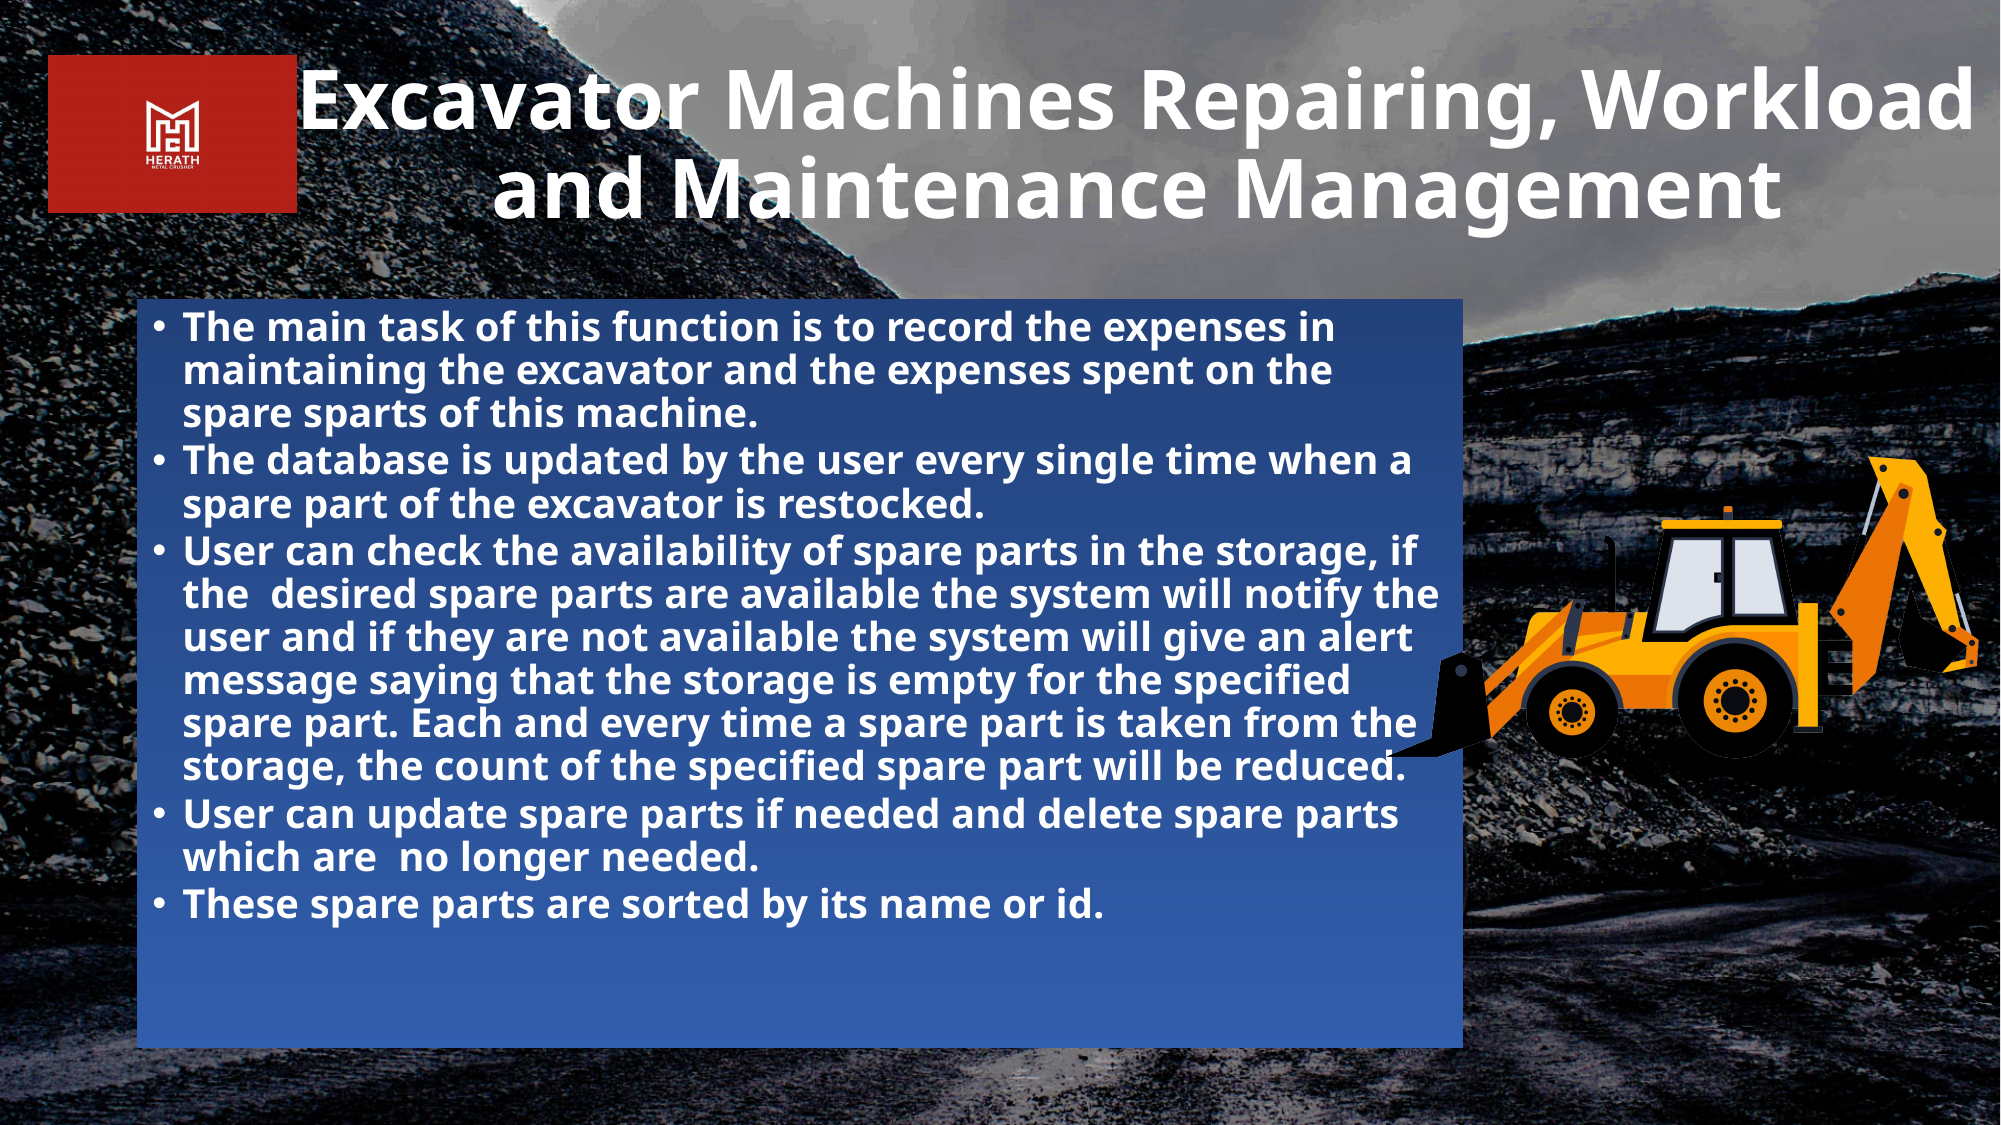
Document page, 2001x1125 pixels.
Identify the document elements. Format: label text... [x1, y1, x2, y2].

list The main task of this function is to record the expenses in maintaining the excavator and the expenses spent on the spare sparts of this machine. The database is updated by the user every single time when a spare part of the excavator is restocked. User can check the availability of spare parts in the storage, if the desired spare parts are available the system will notify the user and if they are not available the system will give an alert message saying that the storage is empty for the specified spare part. Each and every time a spare part is taken from the storage, the count of the specified spare part will be reduced. User can update spare parts if needed and delete spare parts which are no longer needed. These spare parts are sorted by its name or id. [137, 299, 1463, 1048]
title Excavator Machines Repairing, Workload and Maintenance Management [275, 38, 2000, 256]
picture [0, 0, 2001, 1125]
